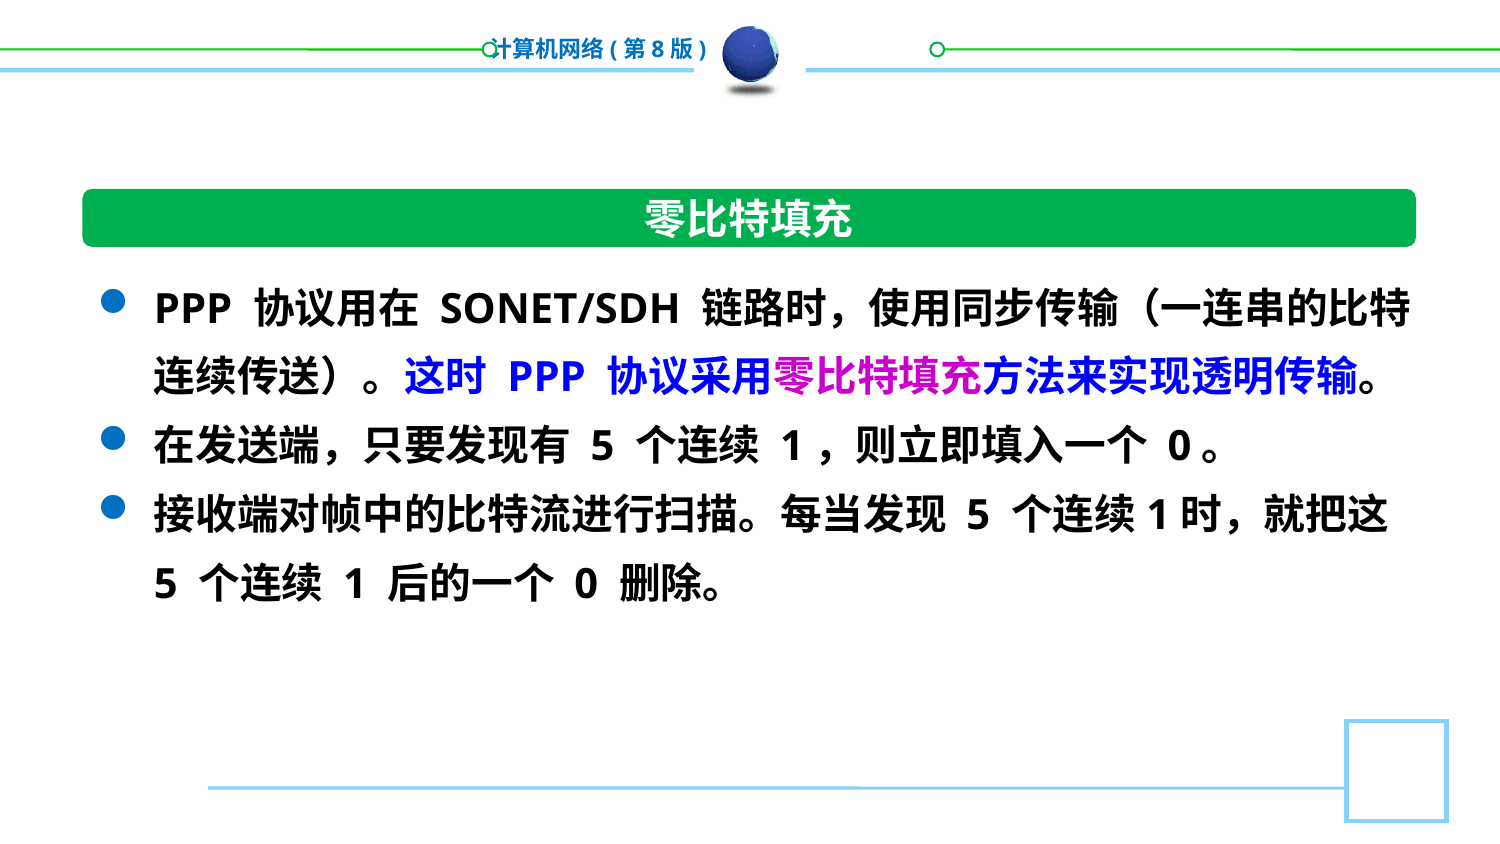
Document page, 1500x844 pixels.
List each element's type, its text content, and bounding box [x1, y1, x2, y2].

text_box [82, 188, 629, 247]
text_box [869, 188, 1417, 247]
picture [720, 24, 780, 100]
text_box PPP 协议用在 SONET/SDH 链路时，使用同步传输（一连串的比特连续传送）。这时 PPP 协议采用零比特填充方法来实现透明传输。 在发送端，只要发现有 5 个连续 1，则立即填入一个 0。 接收端对帧中的比特流进行扫描。每当发现 5 个连续1时，就把这 5 个连续 1 后的一个 0 删除。 [82, 255, 1430, 614]
text_box 零比特填充 [629, 185, 869, 251]
